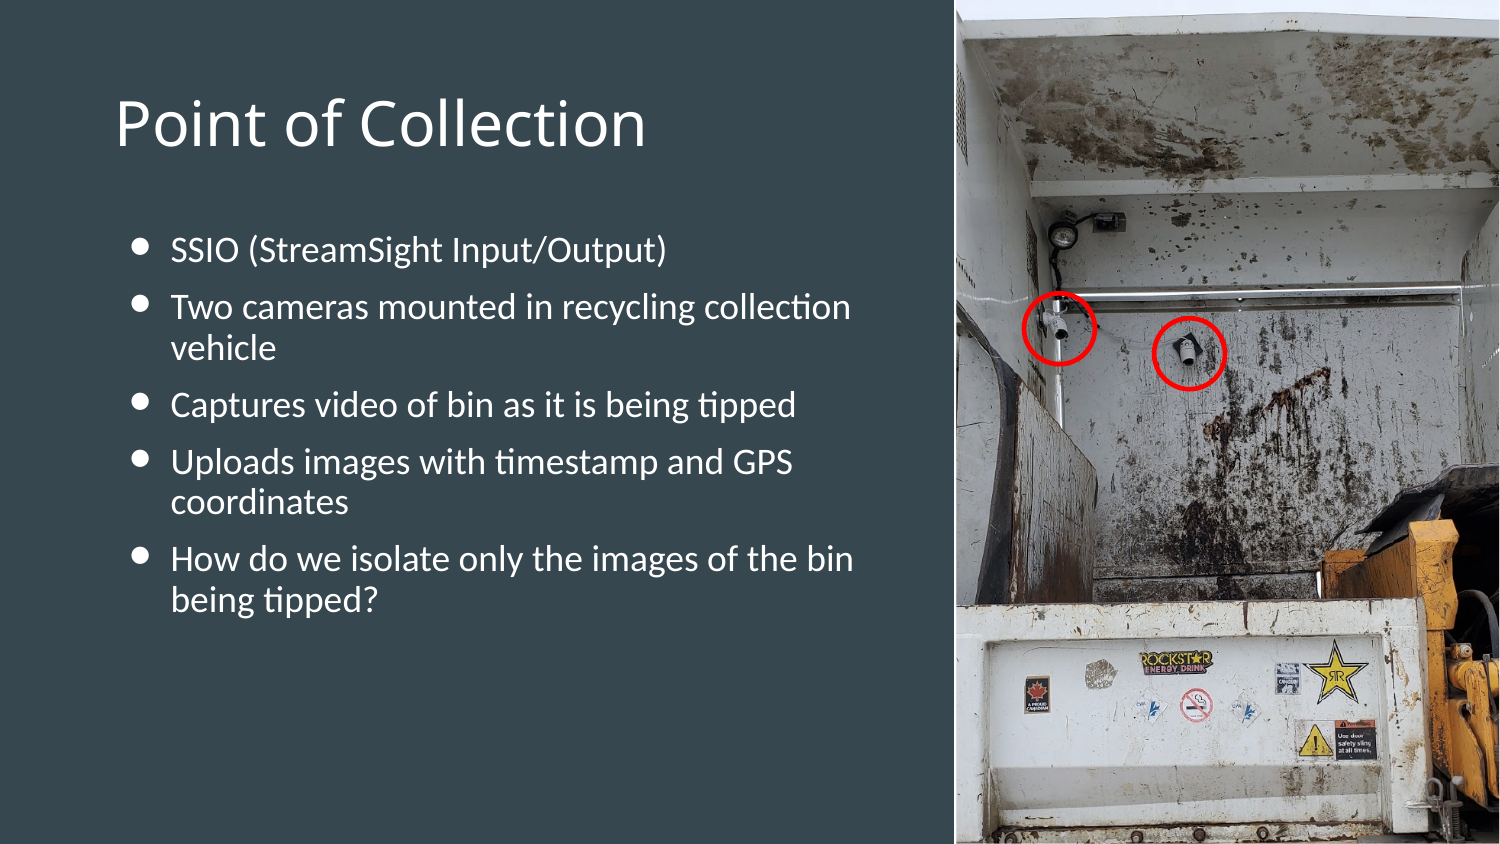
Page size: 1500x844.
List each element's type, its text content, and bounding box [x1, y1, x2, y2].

picture [953, 0, 1500, 844]
list SSIO (StreamSight Input/Output) Two cameras mounted in recycling collection vehicle Captures video of bin as it is being tipped Uploads images with timestamp and GPS coordinates How do we isolate only the images of the bin being tipped? [103, 224, 948, 760]
title Point of Collection [103, 44, 948, 208]
